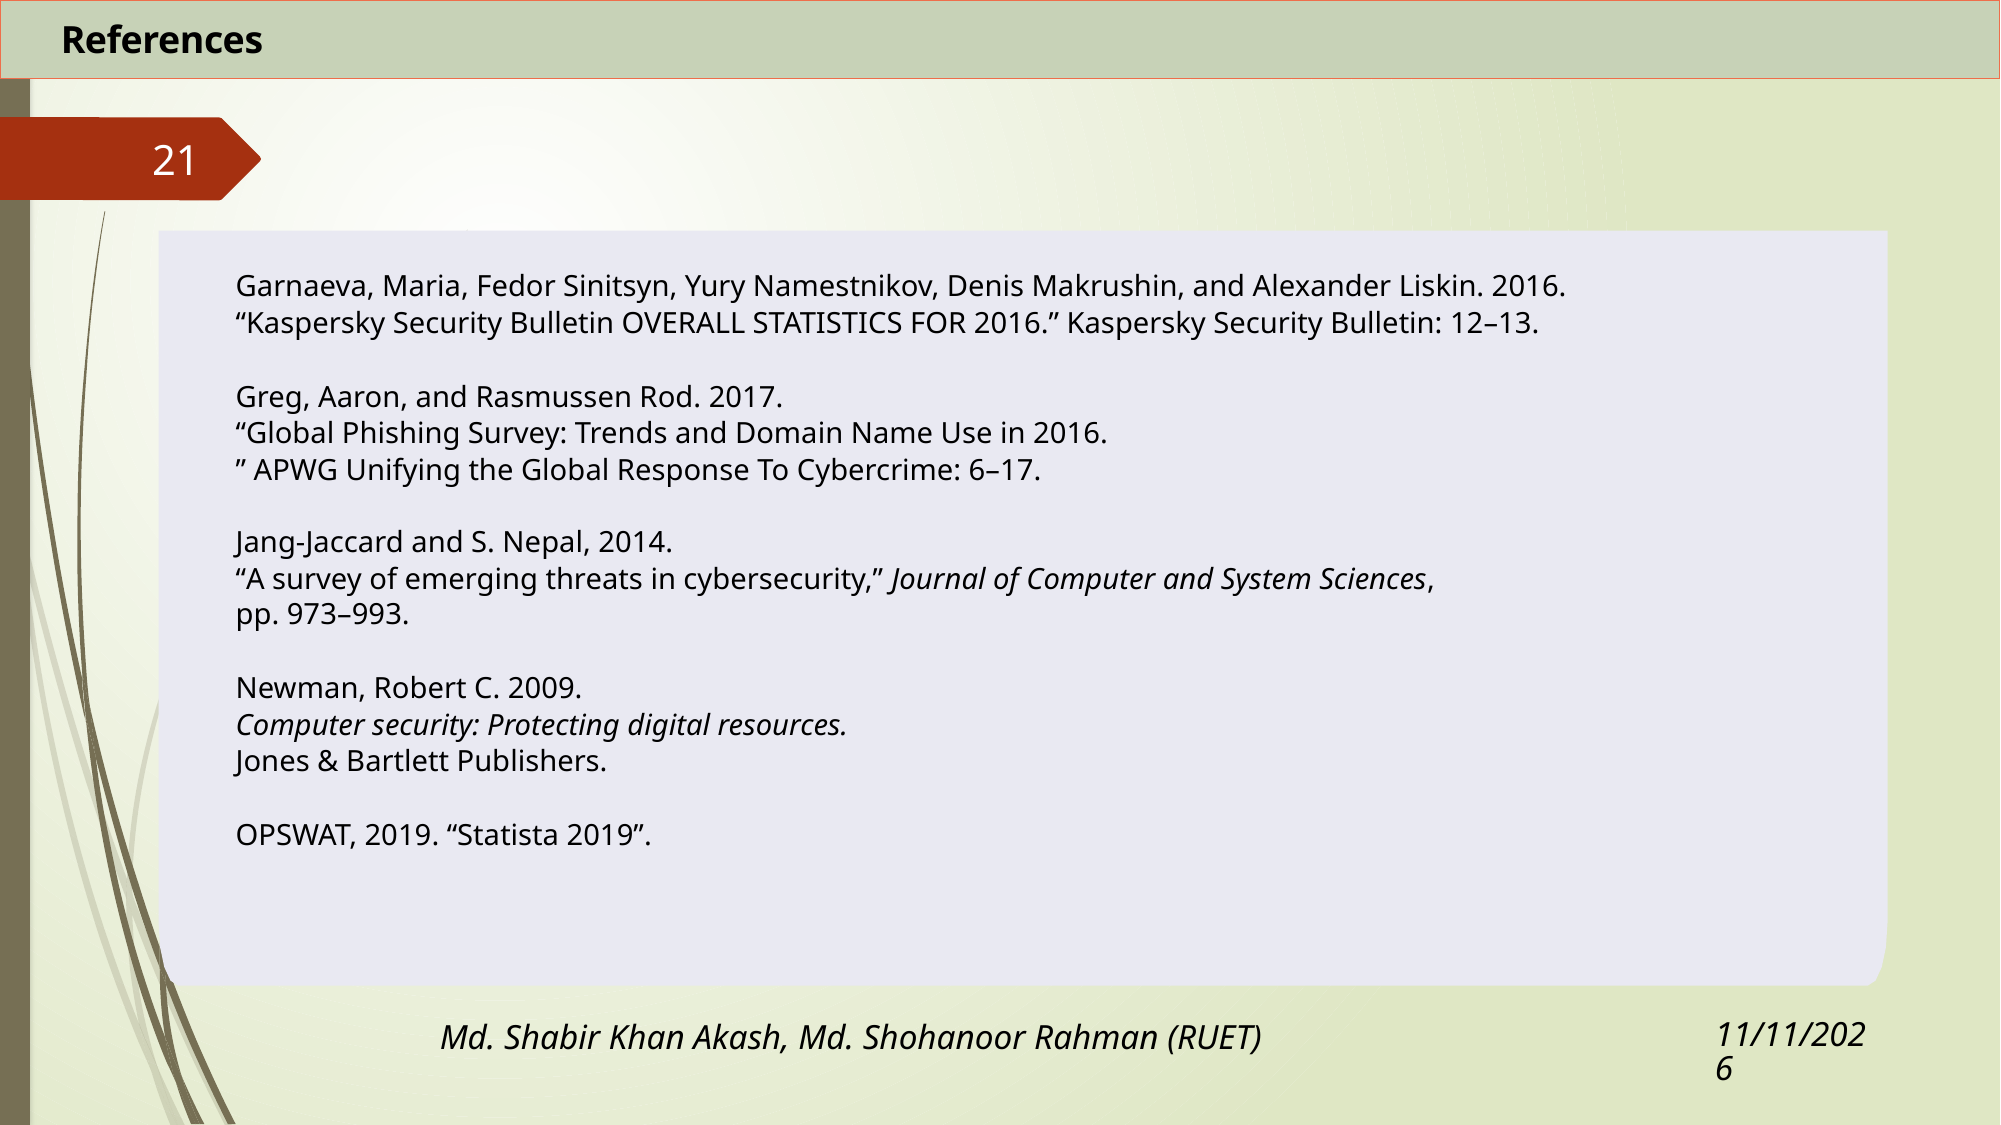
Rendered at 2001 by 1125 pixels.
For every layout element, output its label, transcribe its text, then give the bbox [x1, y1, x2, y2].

slide_number 25-Sep-19 [1699, 1005, 1888, 1067]
text_box References [21, 14, 425, 163]
text_box [0, 0, 2000, 79]
slide_number 21 [87, 163, 216, 190]
footer Md. Shabir Khan Akash, Md. Shohanoor Rahman (RUET) [424, 1006, 1675, 1067]
text_box Garnaeva, Maria, Fedor Sinitsyn, Yury Namestnikov, Denis Makrushin, and Alexander Liskin. 2016. “Kaspersky Security Bulletin OVERALL STATISTICS FOR 2016.” Kaspersky Security Bulletin: 12–13. Greg, Aaron, and Rasmussen Rod. 2017. “Global Phishing Survey: Trends and Domain Name Use in 2016. ” APWG Unifying the Global Response To Cybercrime: 6–17. Jang-Jaccard and S. Nepal, 2014. “A survey of emerging threats in cybersecurity,” Journal of Computer and System Sciences, pp. 973–993. Newman, Robert C. 2009. Computer security: Protecting digital resources. Jones & Bartlett Publishers. OPSWAT, 2019. “Statista 2019”. [158, 230, 1888, 986]
